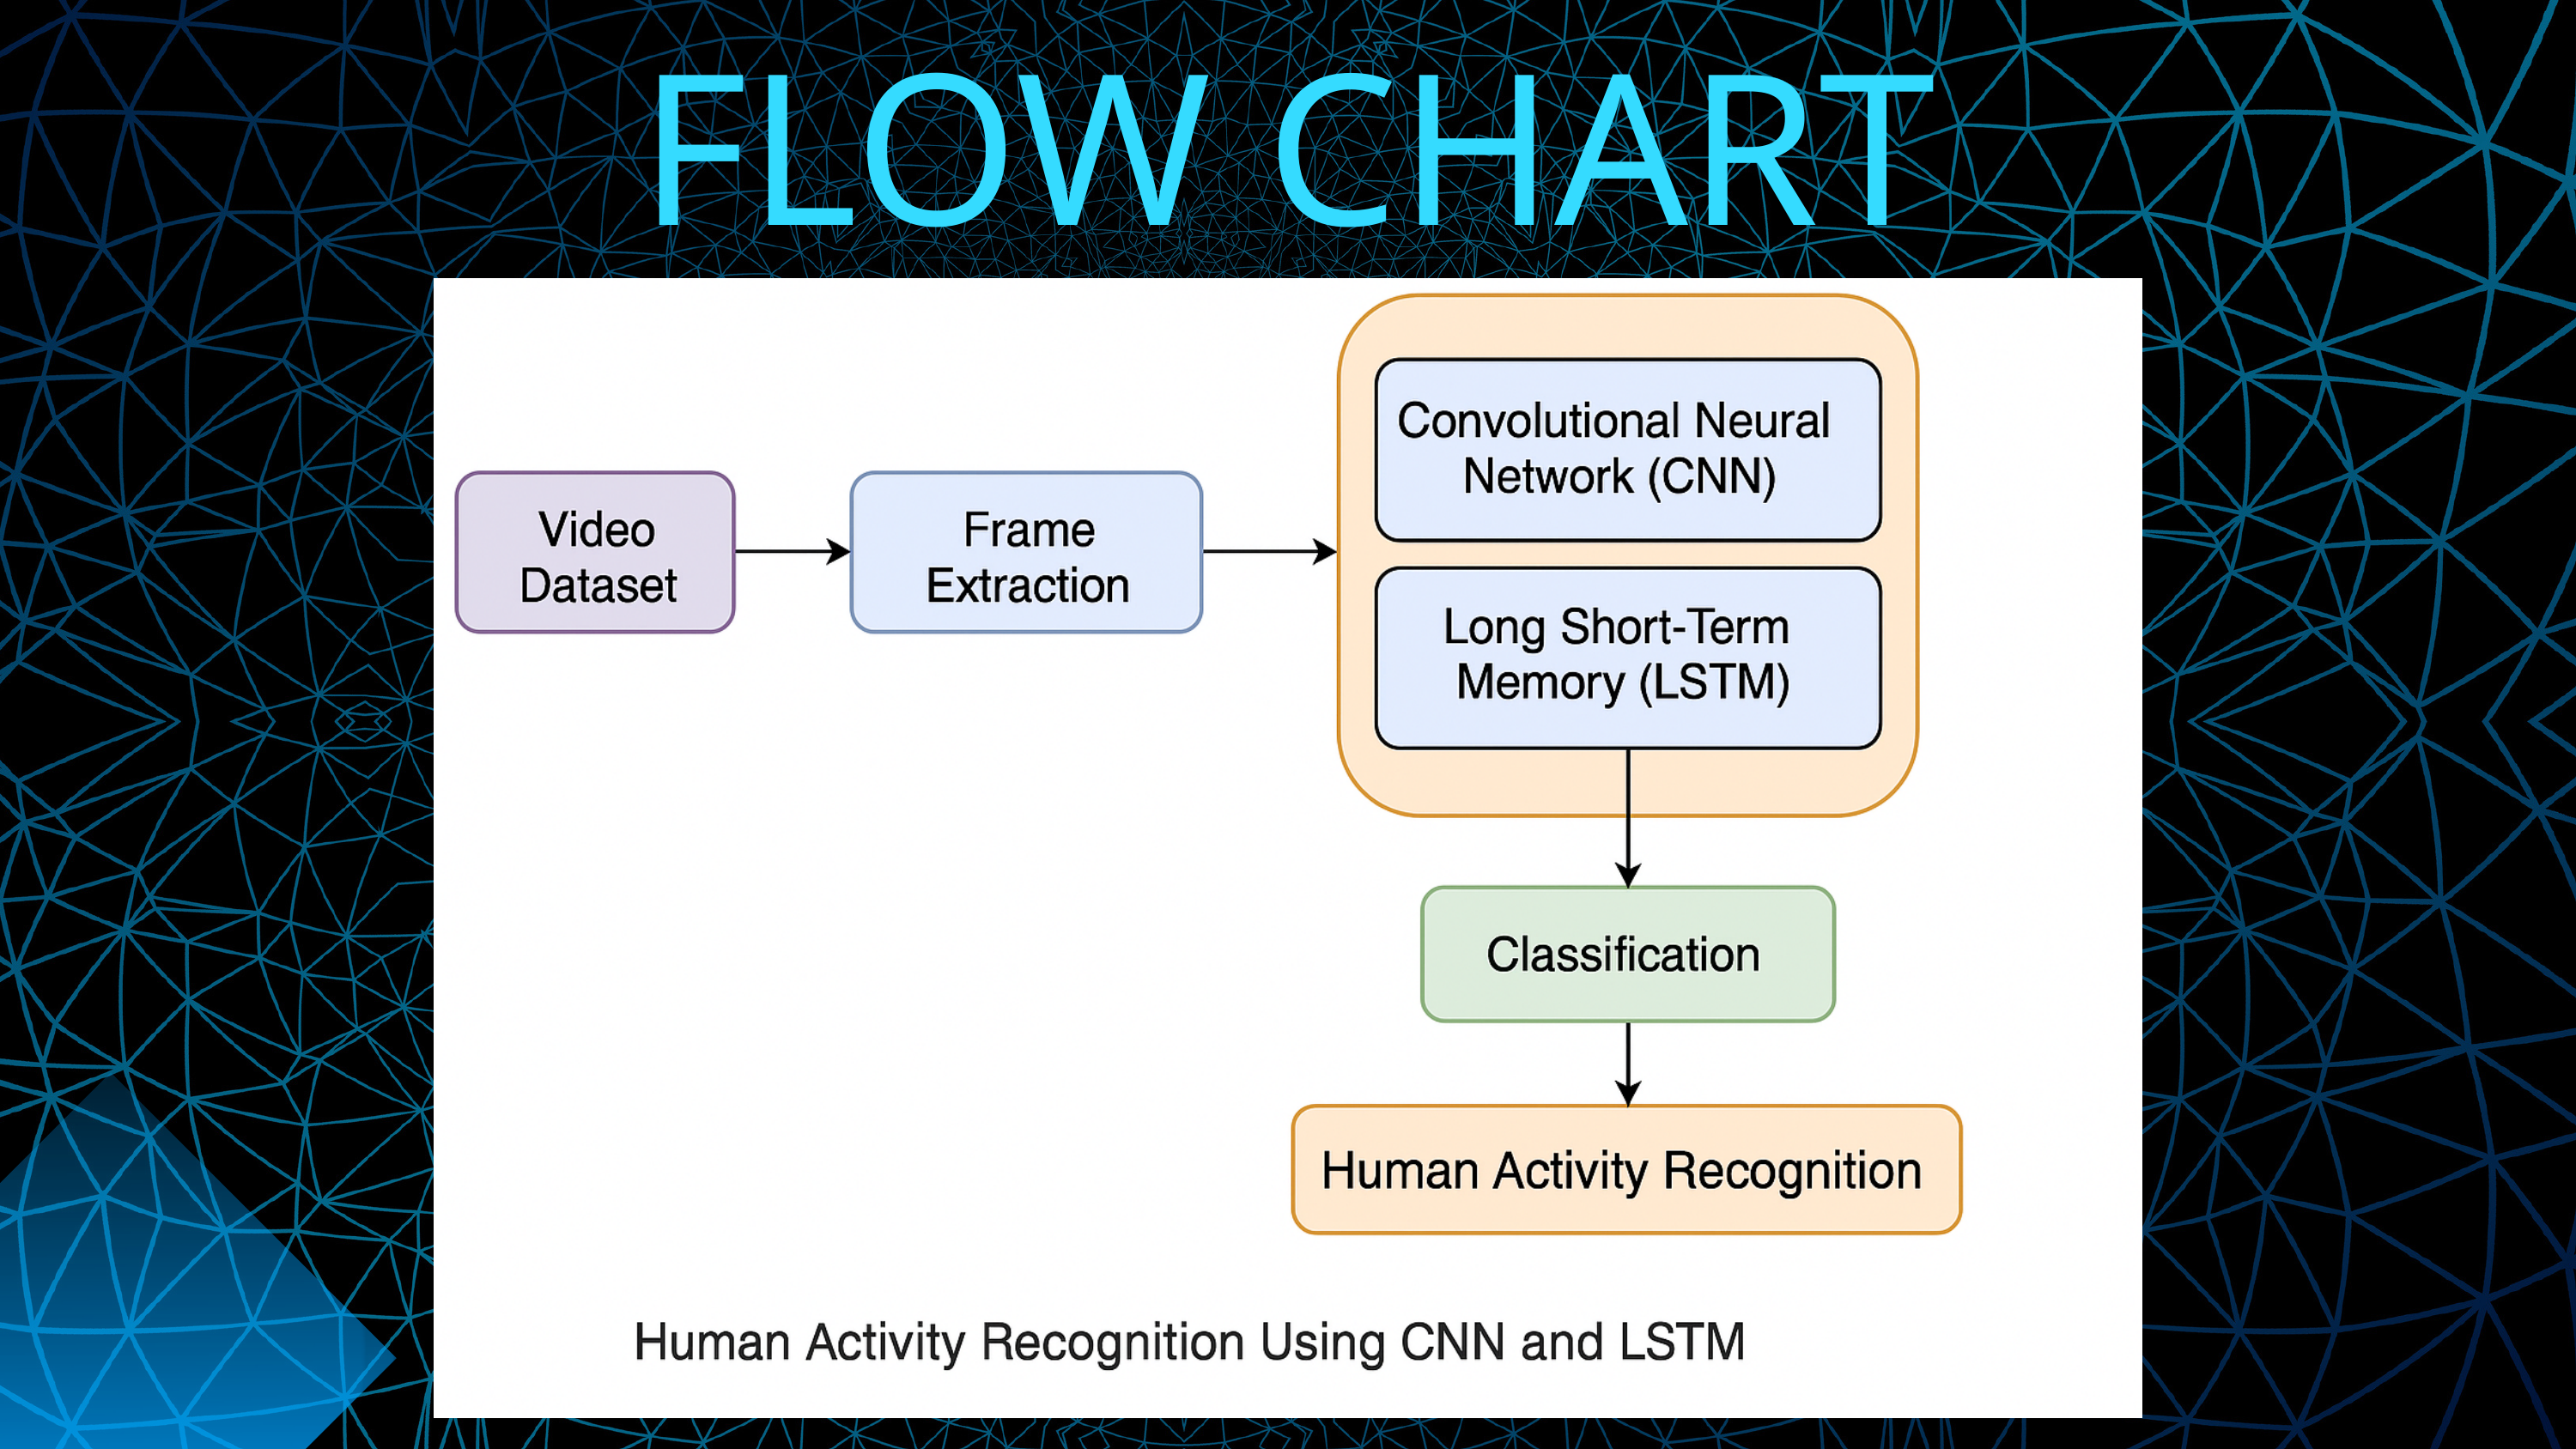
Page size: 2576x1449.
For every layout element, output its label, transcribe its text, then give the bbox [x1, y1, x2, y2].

text_box [0, 1072, 397, 1449]
text_box FLOW CHART [518, 0, 2058, 268]
text_box [0, 0, 2576, 1449]
text_box [434, 278, 2142, 1418]
